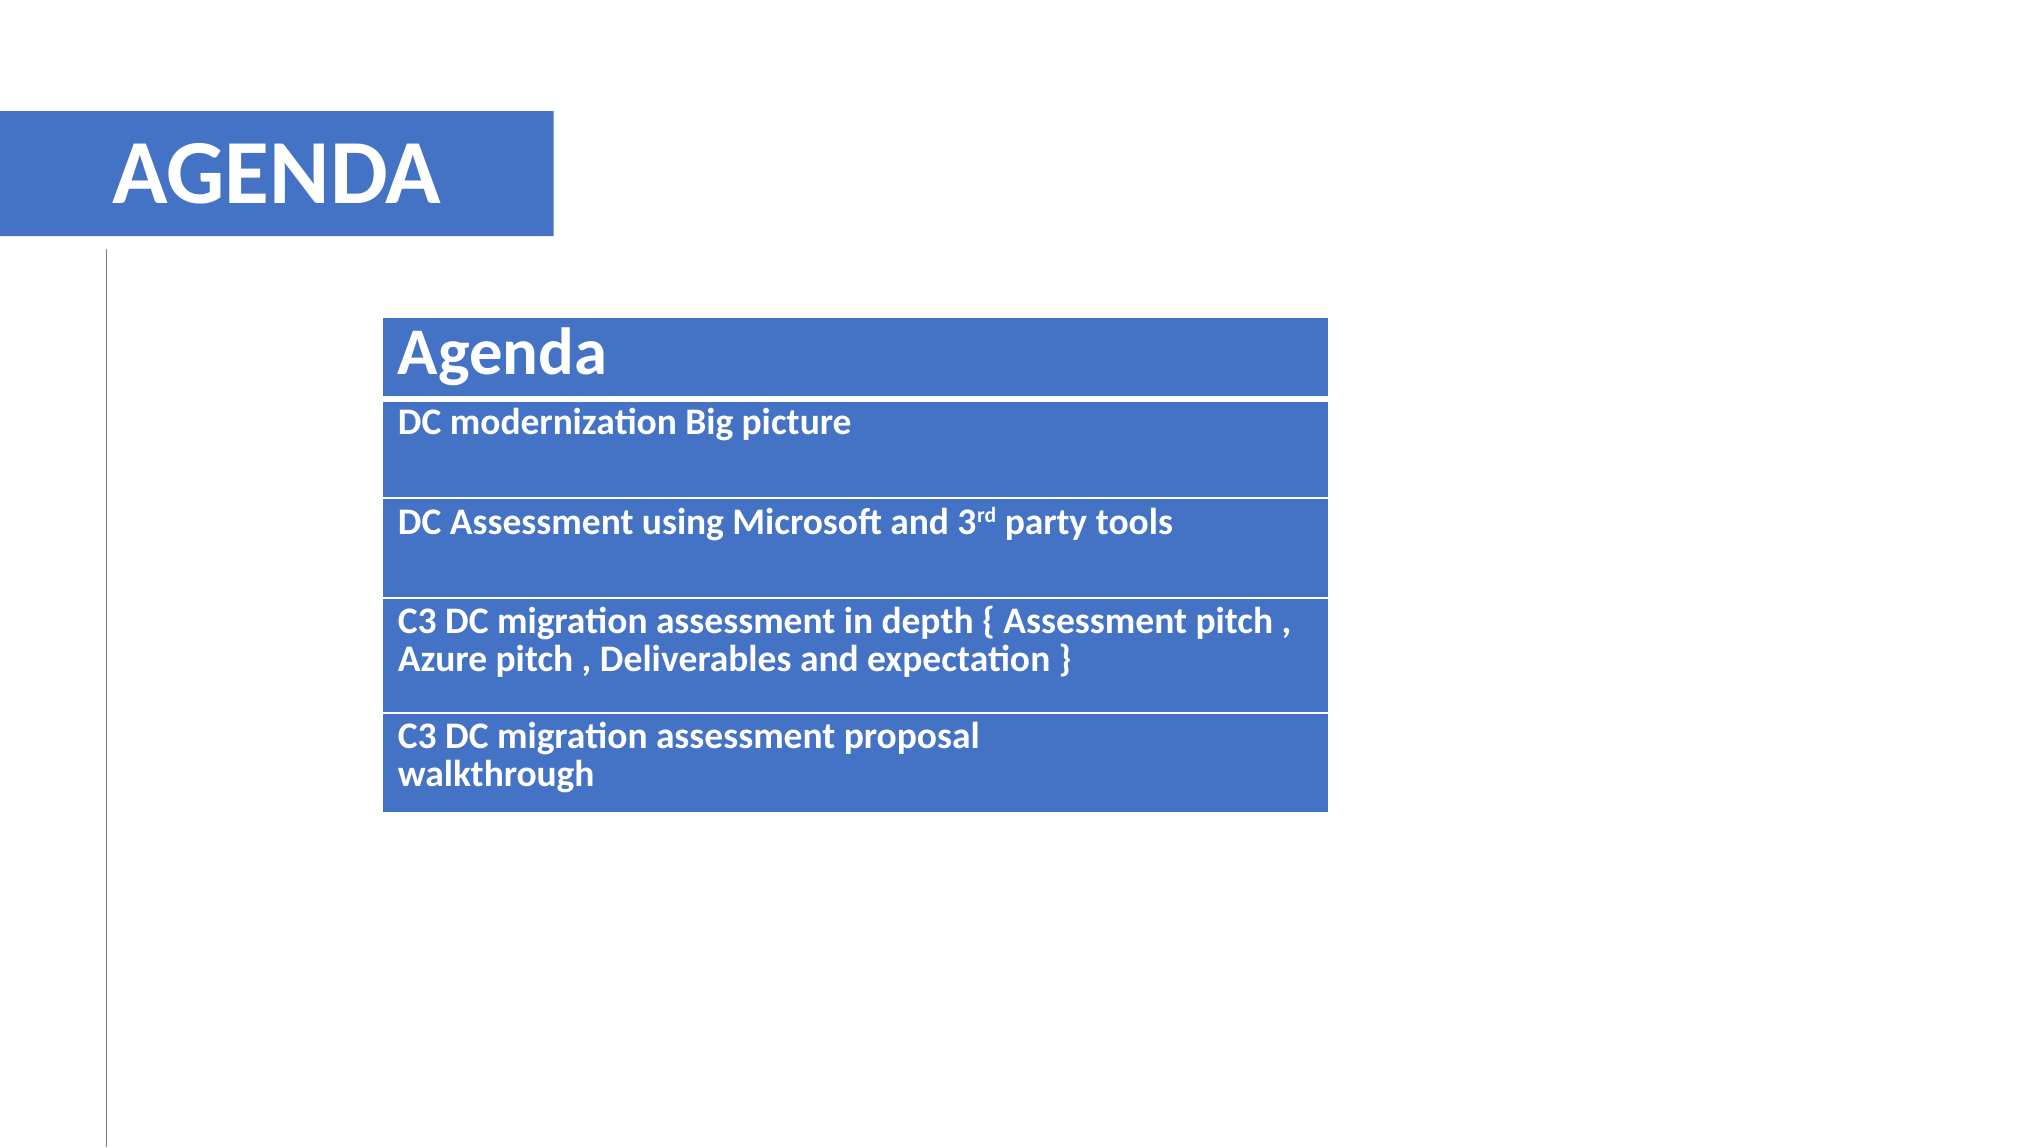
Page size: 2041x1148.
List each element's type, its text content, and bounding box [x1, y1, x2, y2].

table_cell DC Assessment using Microsoft and 3rd party tools [383, 499, 1328, 597]
table_cell C3 DC migration assessment in depth { Assessment pitch , Azure pitch , Deliverables and expectation } [383, 599, 1328, 712]
table_header Agenda [383, 318, 1328, 396]
table_cell DC modernization Big picture [383, 402, 1328, 497]
text_box AGENDA [0, 111, 554, 237]
table_cell C3 DC migration assessment proposal walkthrough [383, 714, 1328, 812]
